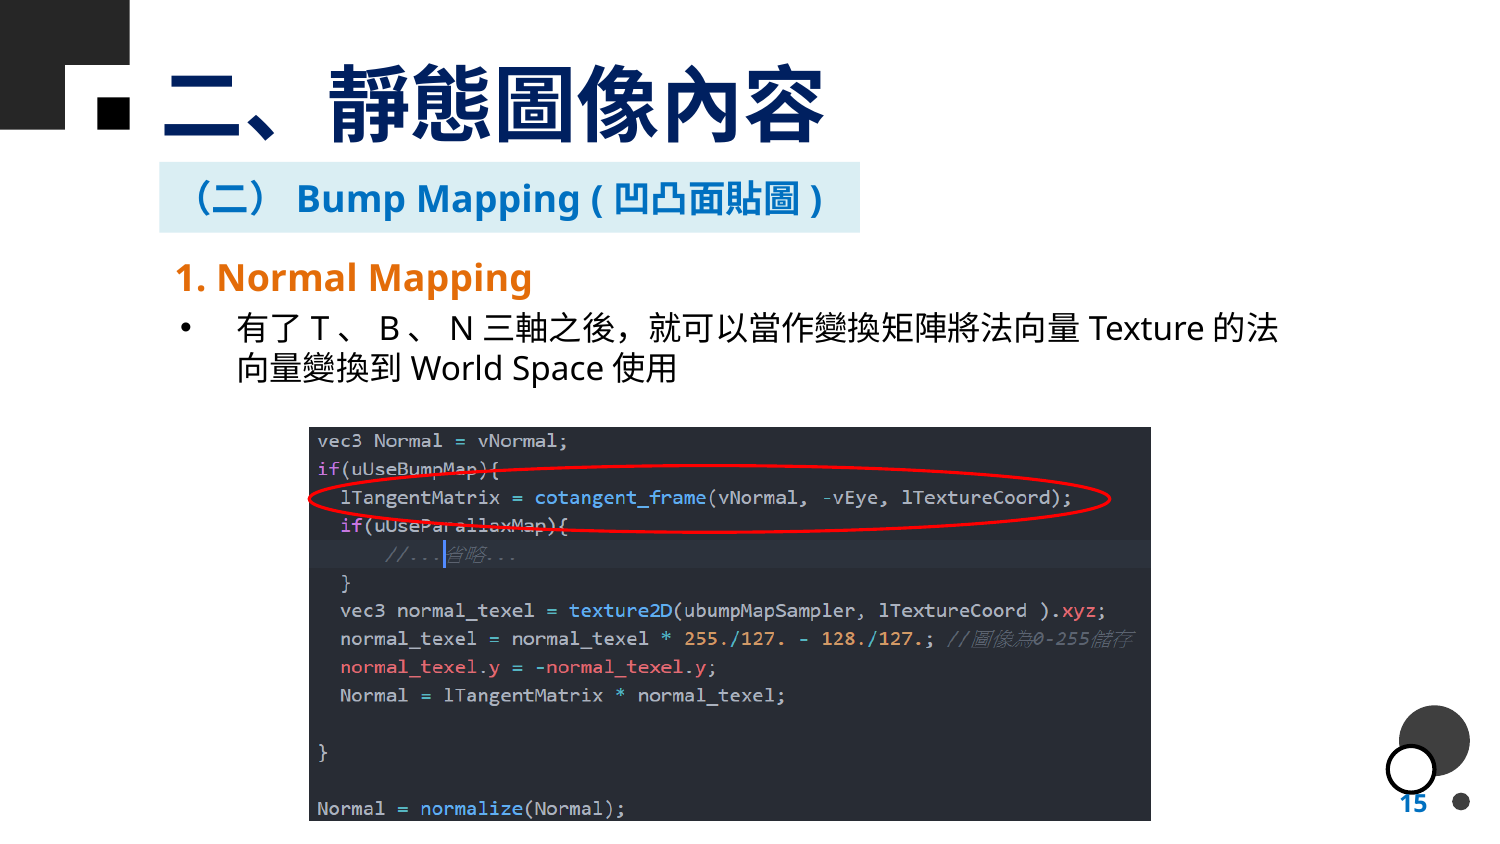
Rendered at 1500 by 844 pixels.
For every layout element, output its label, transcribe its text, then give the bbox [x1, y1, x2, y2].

text_box （二）Bump Mapping (凹凸面貼圖) [159, 161, 860, 233]
list 有了T、B、N三軸之後，就可以當作變換矩陣將法向量Texture的法向量變換到World Space使用 [146, 299, 1303, 444]
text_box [0, 0, 130, 130]
title 二、靜態圖像內容 [145, 32, 1249, 173]
text_box 1. Normal Mapping [159, 240, 635, 299]
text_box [1387, 705, 1471, 811]
slide_number 15 [1153, 782, 1443, 827]
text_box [308, 426, 1151, 822]
